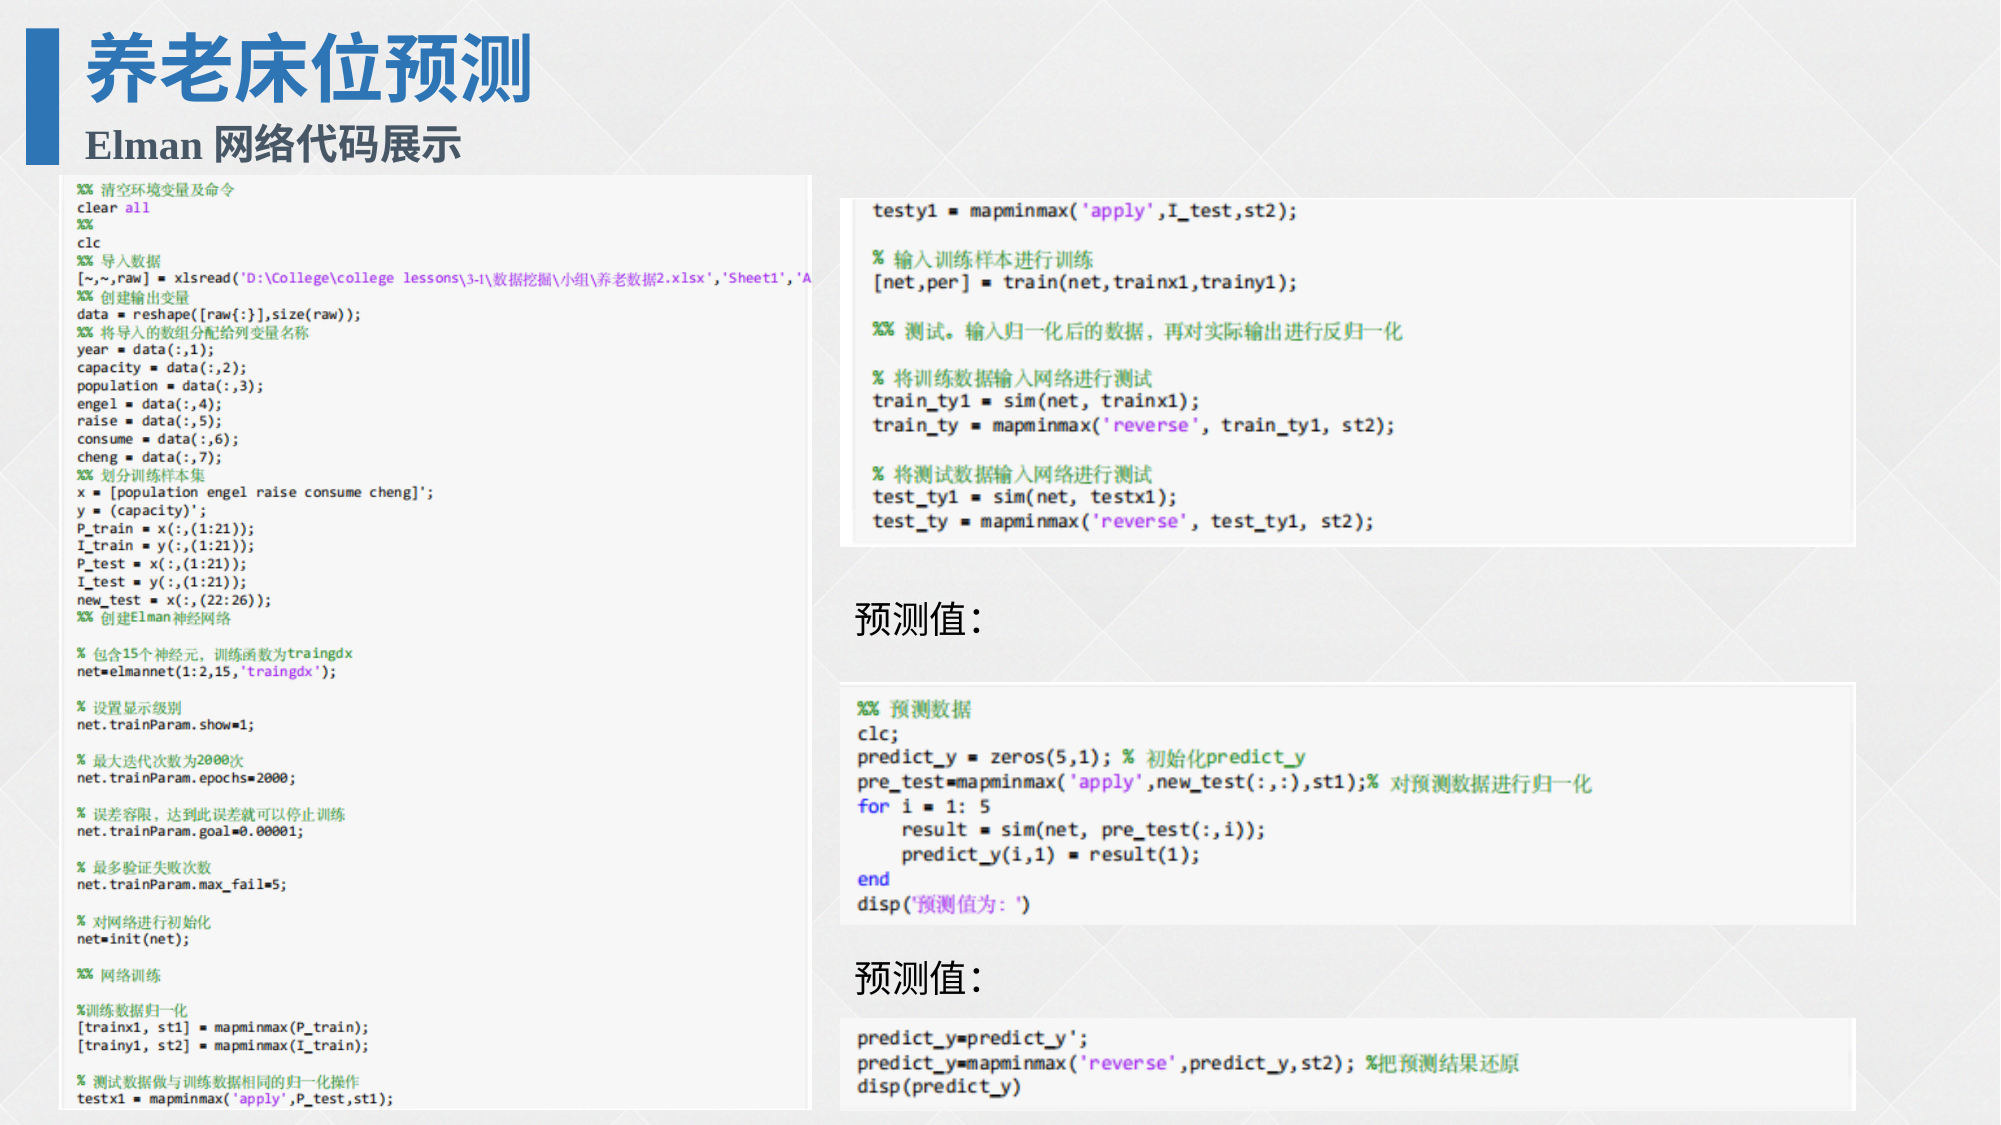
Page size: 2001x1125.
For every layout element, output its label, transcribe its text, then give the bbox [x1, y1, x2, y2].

text_box 预测值： [840, 947, 1232, 1008]
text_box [26, 14, 592, 176]
text_box 预测值： [840, 588, 1169, 648]
picture [0, 0, 2001, 1125]
